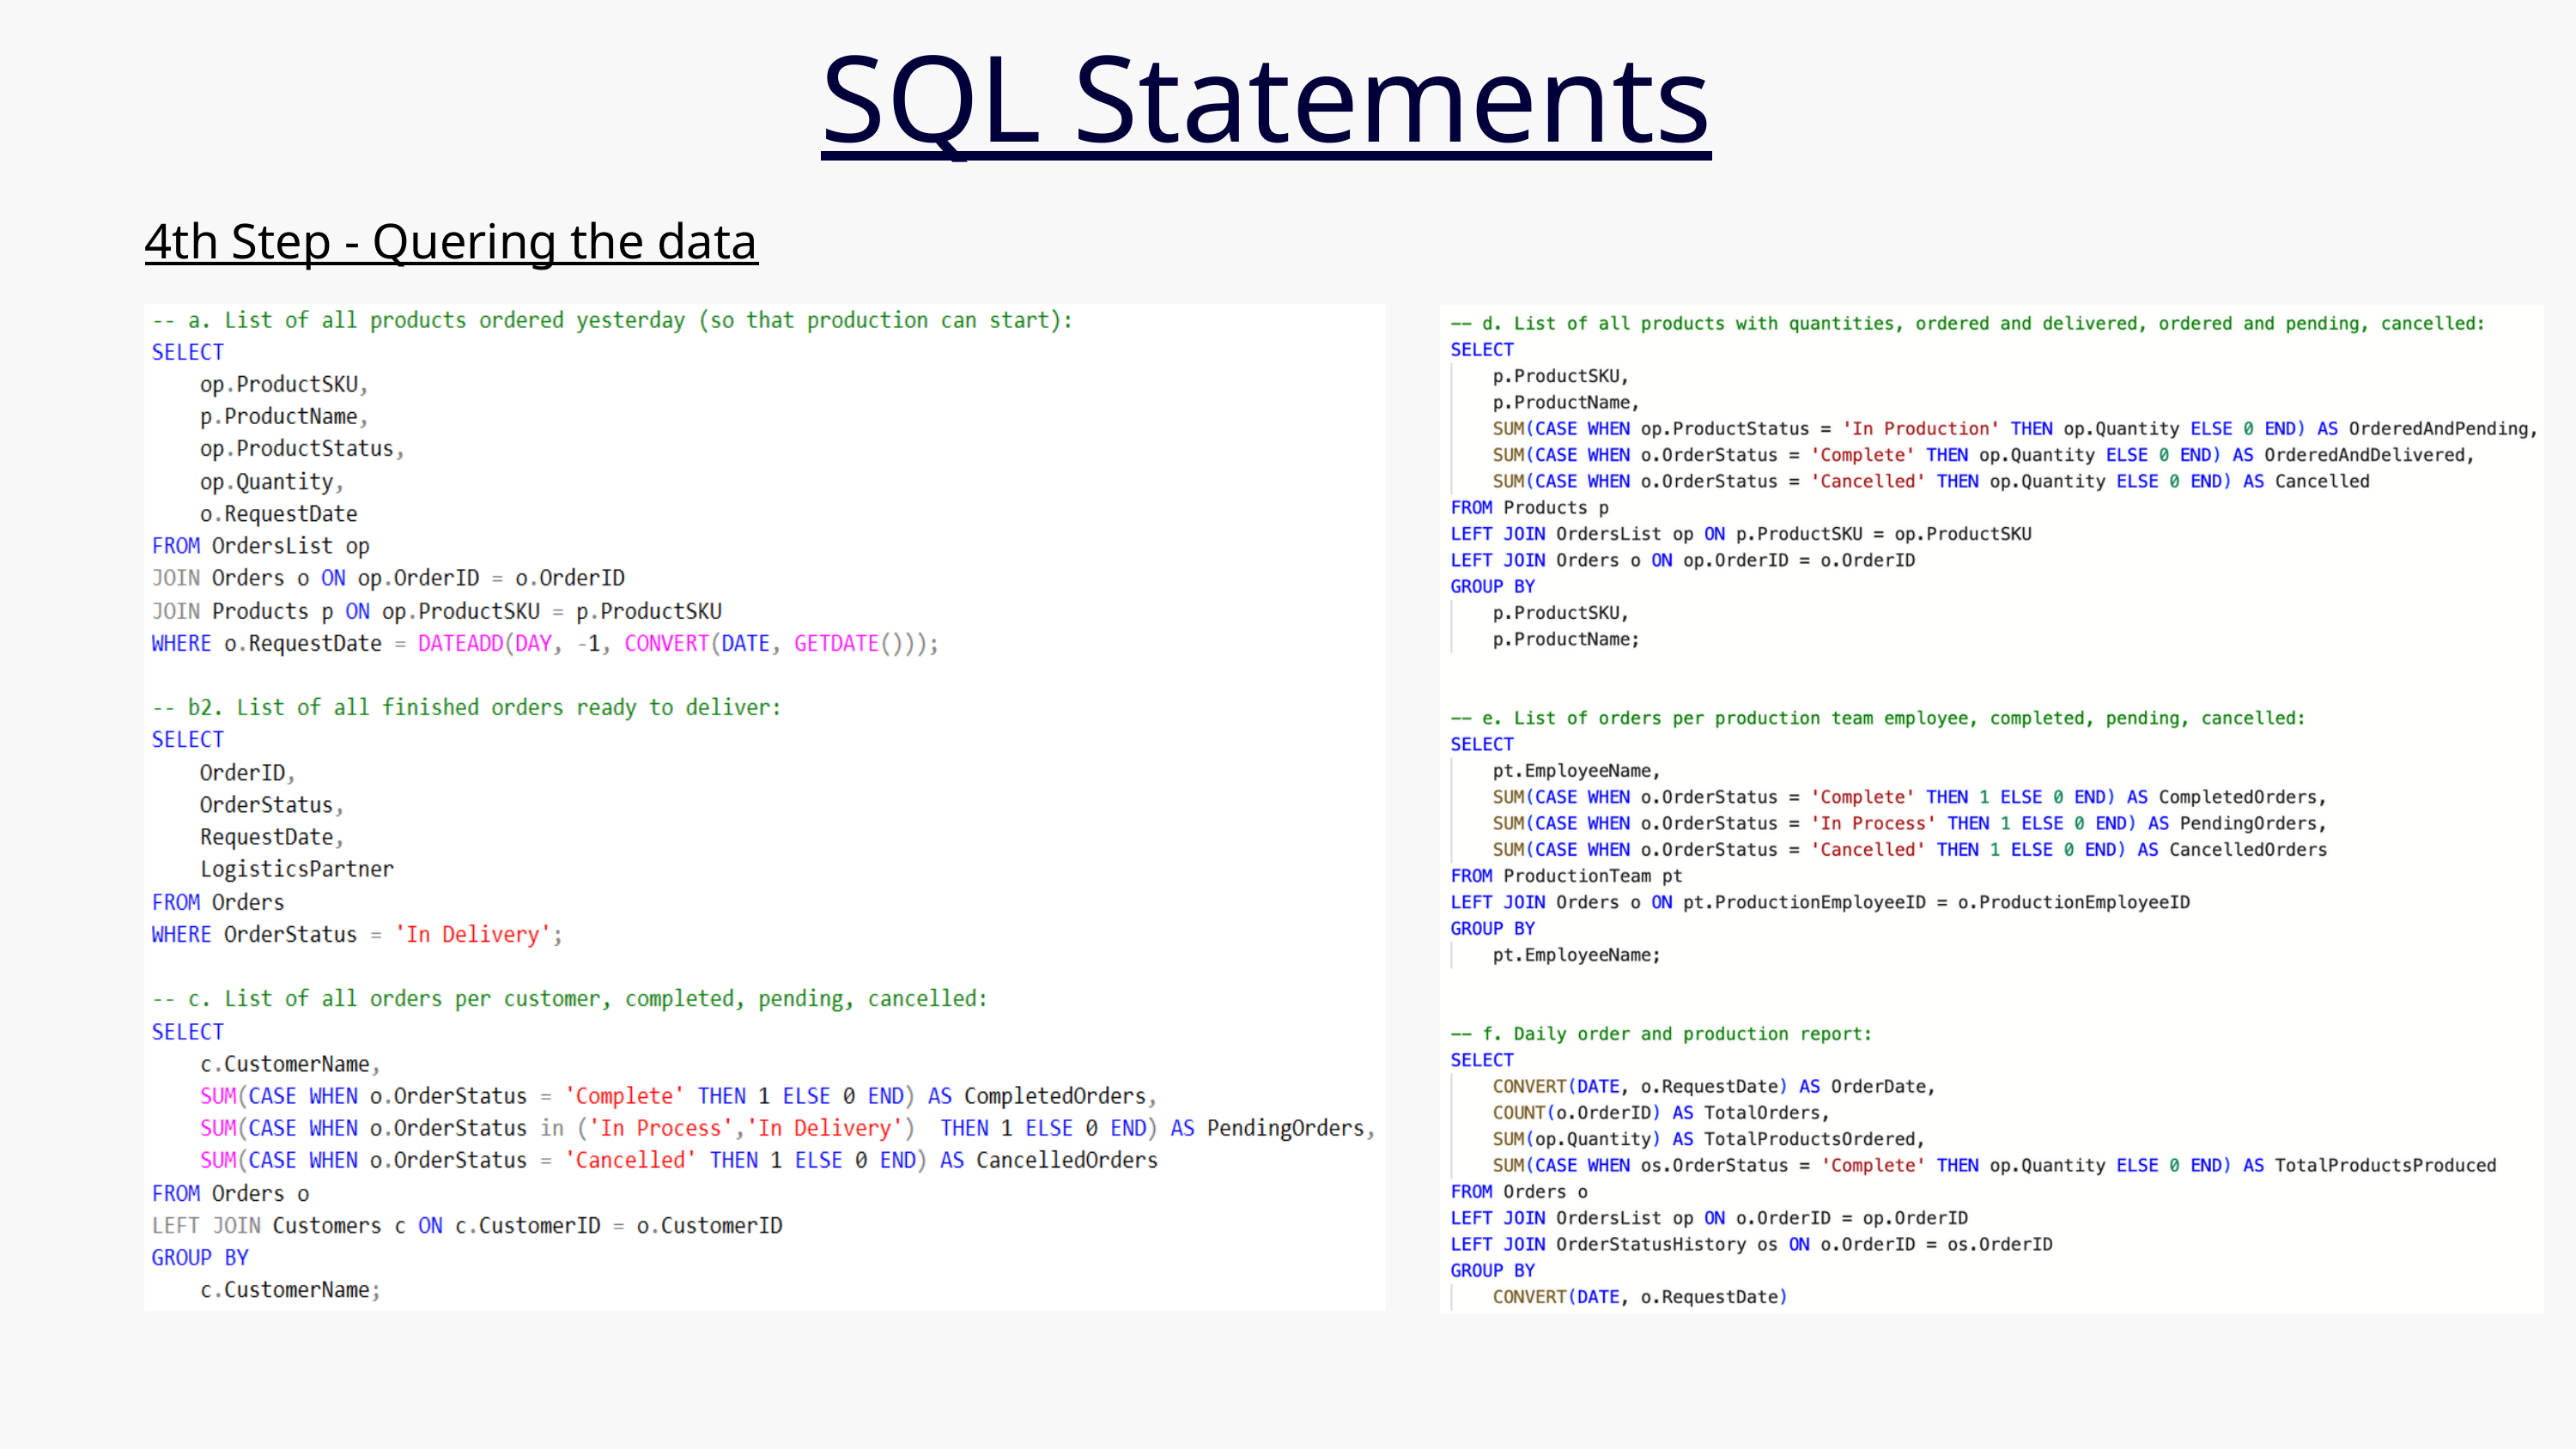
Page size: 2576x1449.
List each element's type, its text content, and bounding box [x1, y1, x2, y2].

text_box 4th Step - Quering the data [144, 200, 1120, 269]
text_box SQL Statements [820, 22, 1756, 167]
text_box [1439, 305, 2545, 1313]
picture [144, 304, 1387, 1312]
